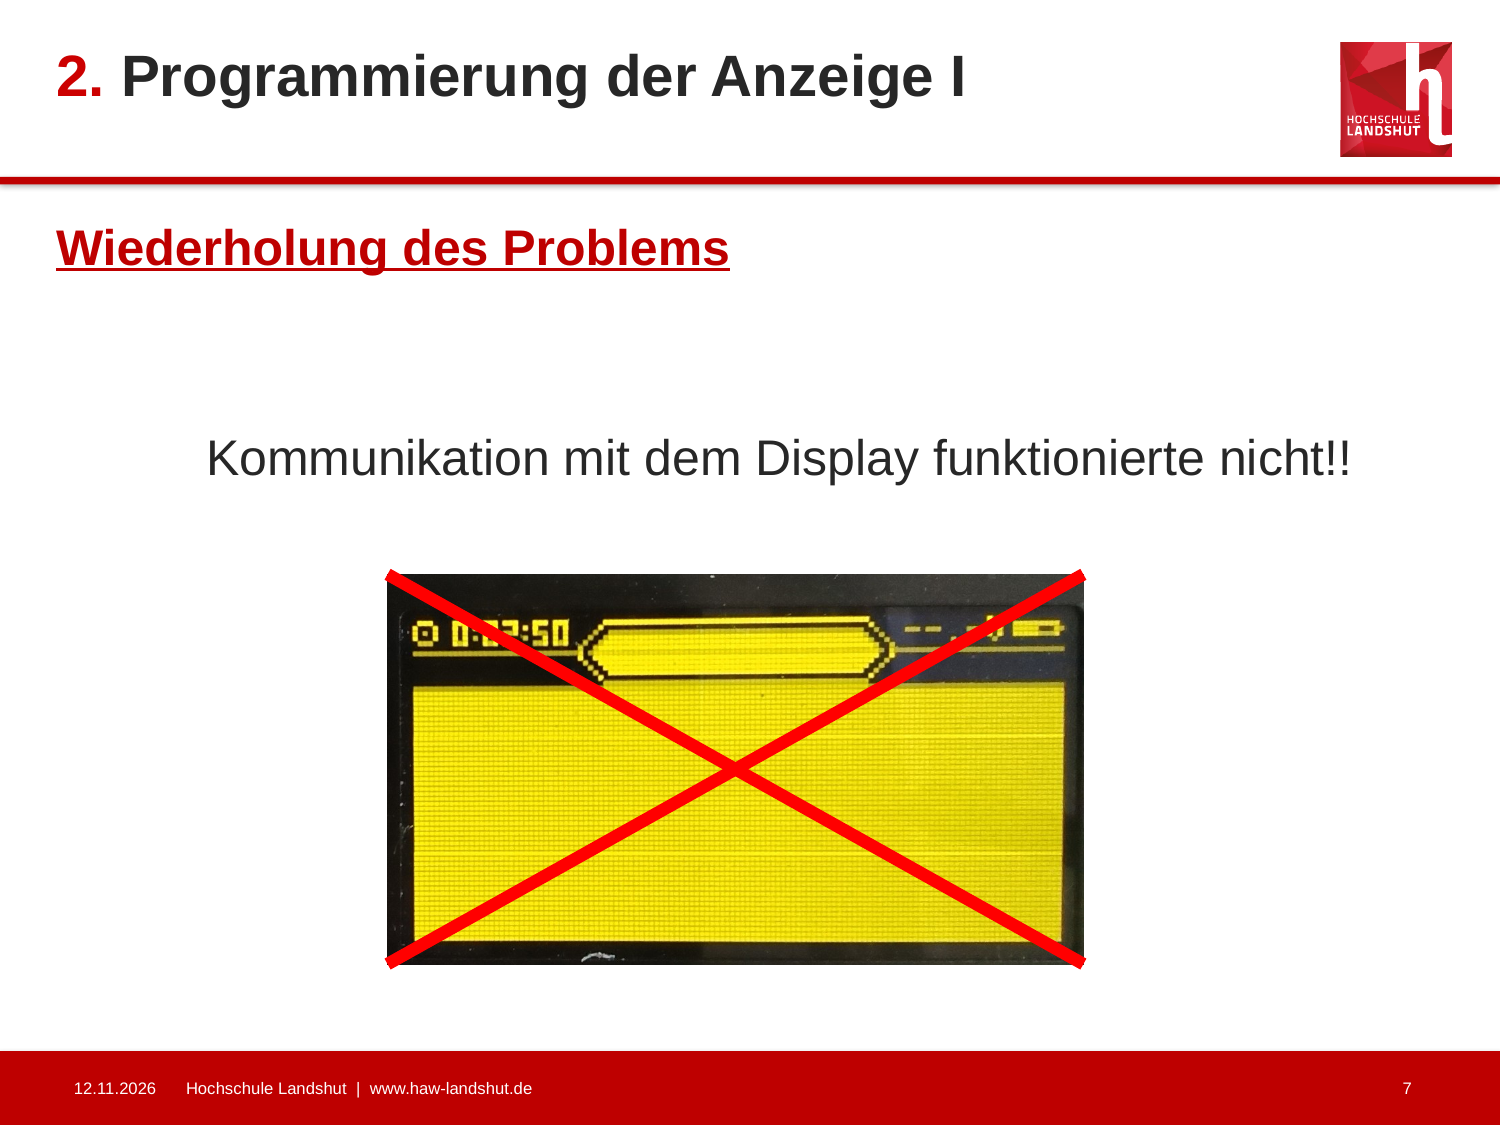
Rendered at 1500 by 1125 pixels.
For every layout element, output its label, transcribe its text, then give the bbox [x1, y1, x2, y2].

list Wiederholung des Problems Kommunikation mit dem Display funktionierte nicht!! [41, 208, 1459, 1010]
title 2. Programmierung der Anzeige I [41, 30, 1294, 161]
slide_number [41, 1070, 172, 1118]
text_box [387, 574, 1084, 965]
footer Hochschule Landshut | www.haw-landshut.de [172, 1070, 951, 1118]
